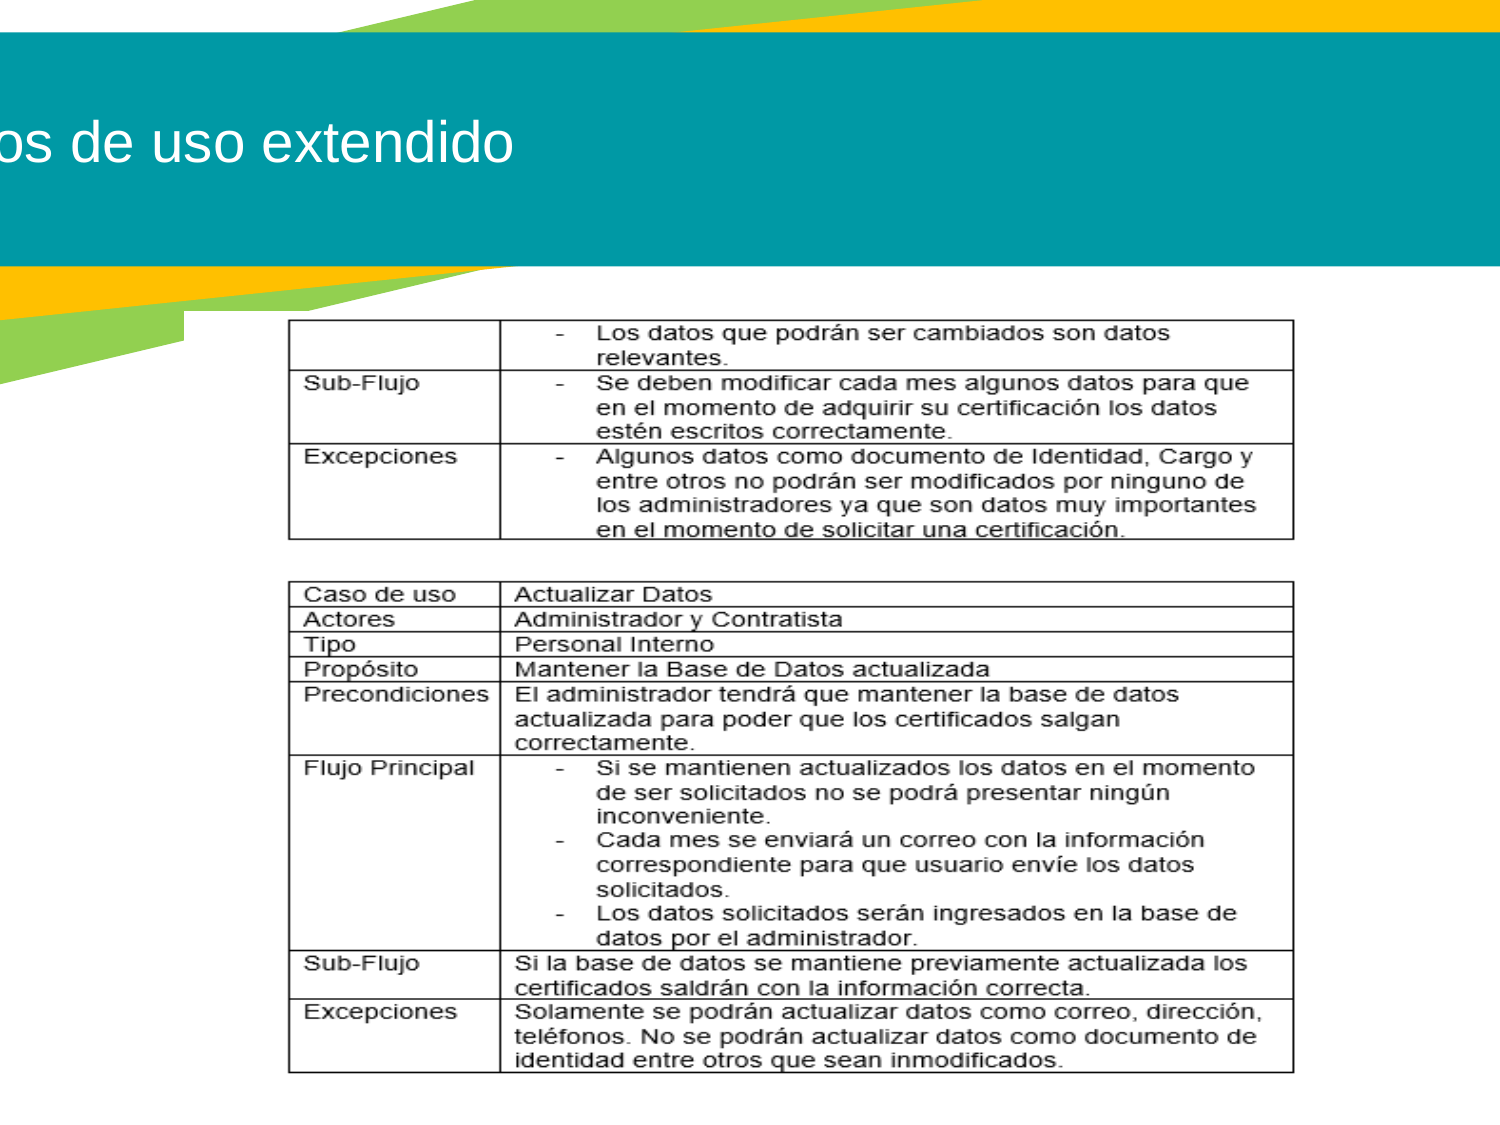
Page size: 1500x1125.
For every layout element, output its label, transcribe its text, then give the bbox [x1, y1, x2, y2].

picture [183, 311, 1408, 1094]
text_box Casos de uso extendido [0, 96, 531, 182]
